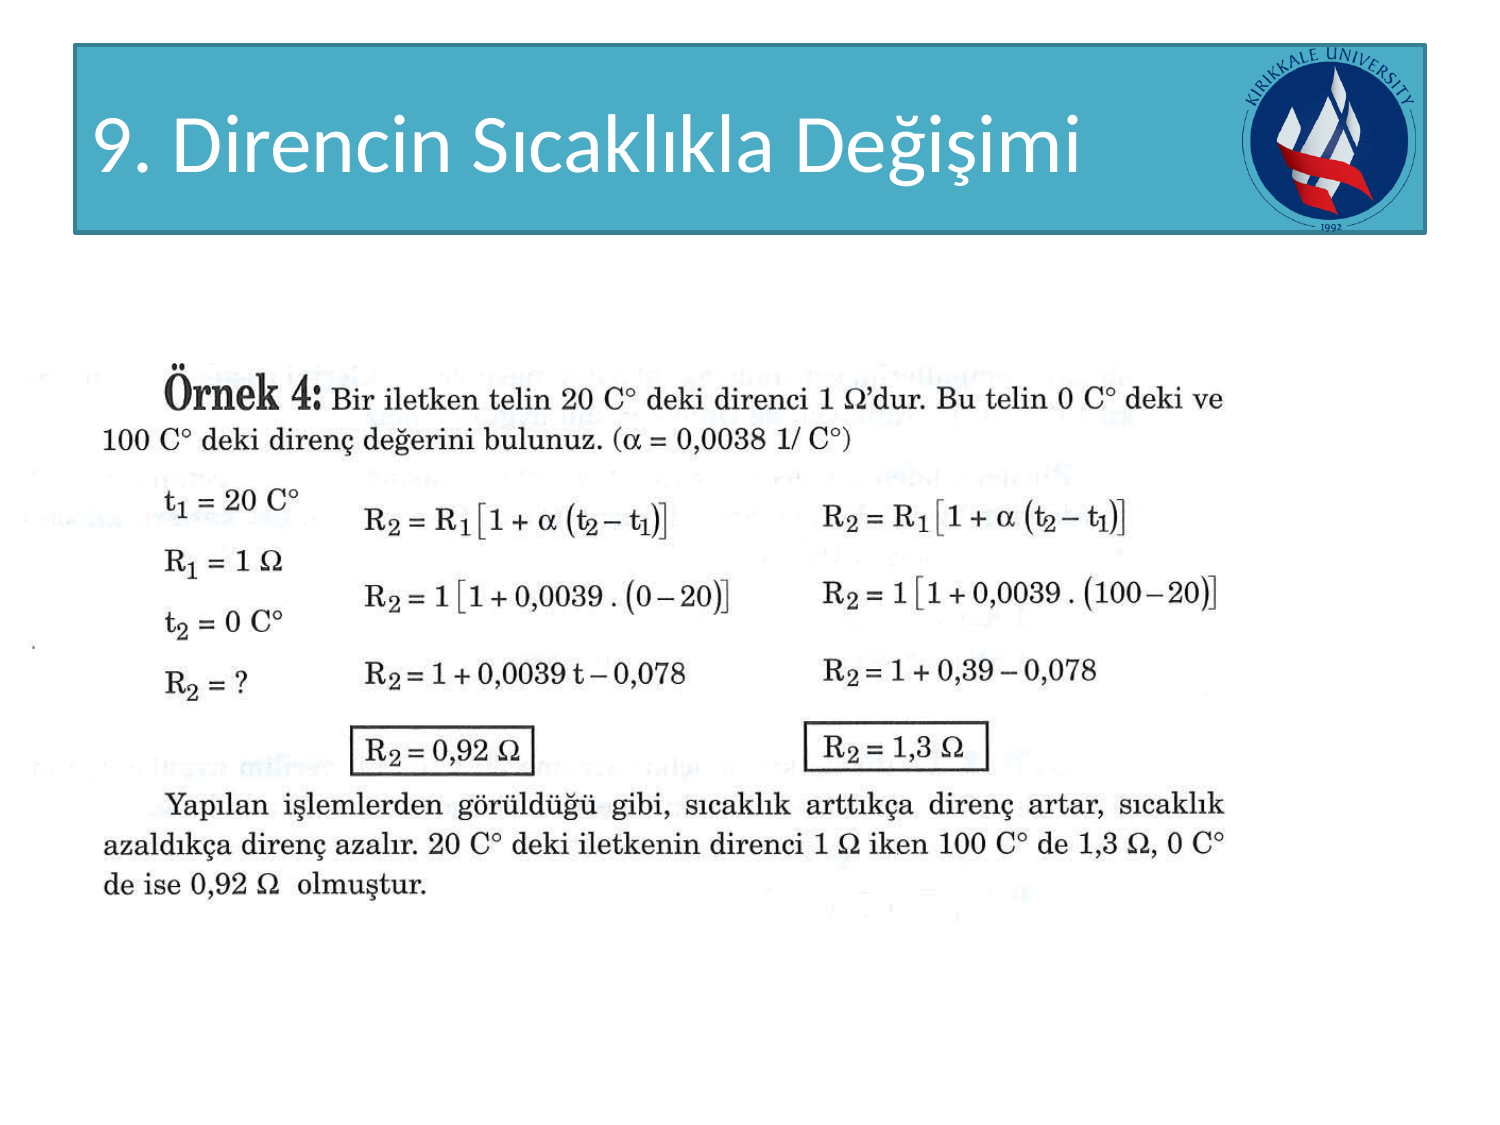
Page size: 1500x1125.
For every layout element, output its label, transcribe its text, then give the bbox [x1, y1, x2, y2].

title 9. Direncin Sıcaklıkla Değişimi [73, 43, 1427, 235]
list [23, 363, 1374, 937]
picture [1241, 46, 1416, 232]
